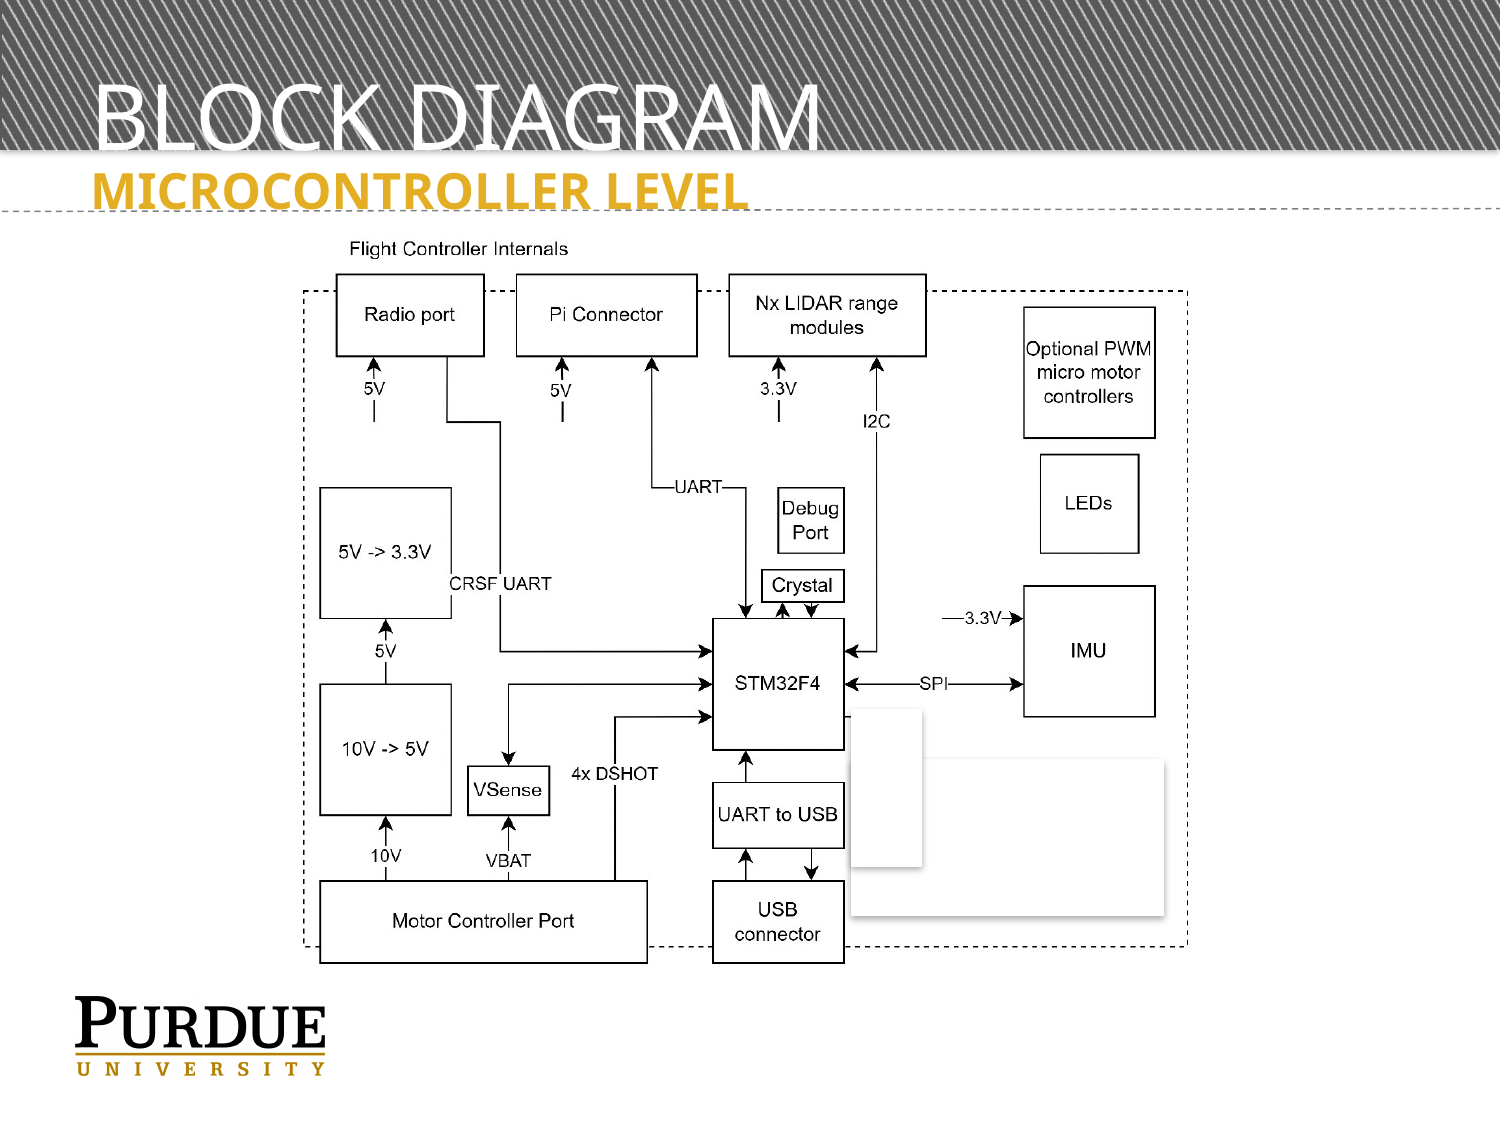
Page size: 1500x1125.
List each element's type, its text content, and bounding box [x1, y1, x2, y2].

title Block Diagram [75, 51, 1427, 175]
picture [75, 996, 325, 1076]
picture [270, 224, 1188, 965]
list Microcontroller Level [75, 151, 1425, 225]
